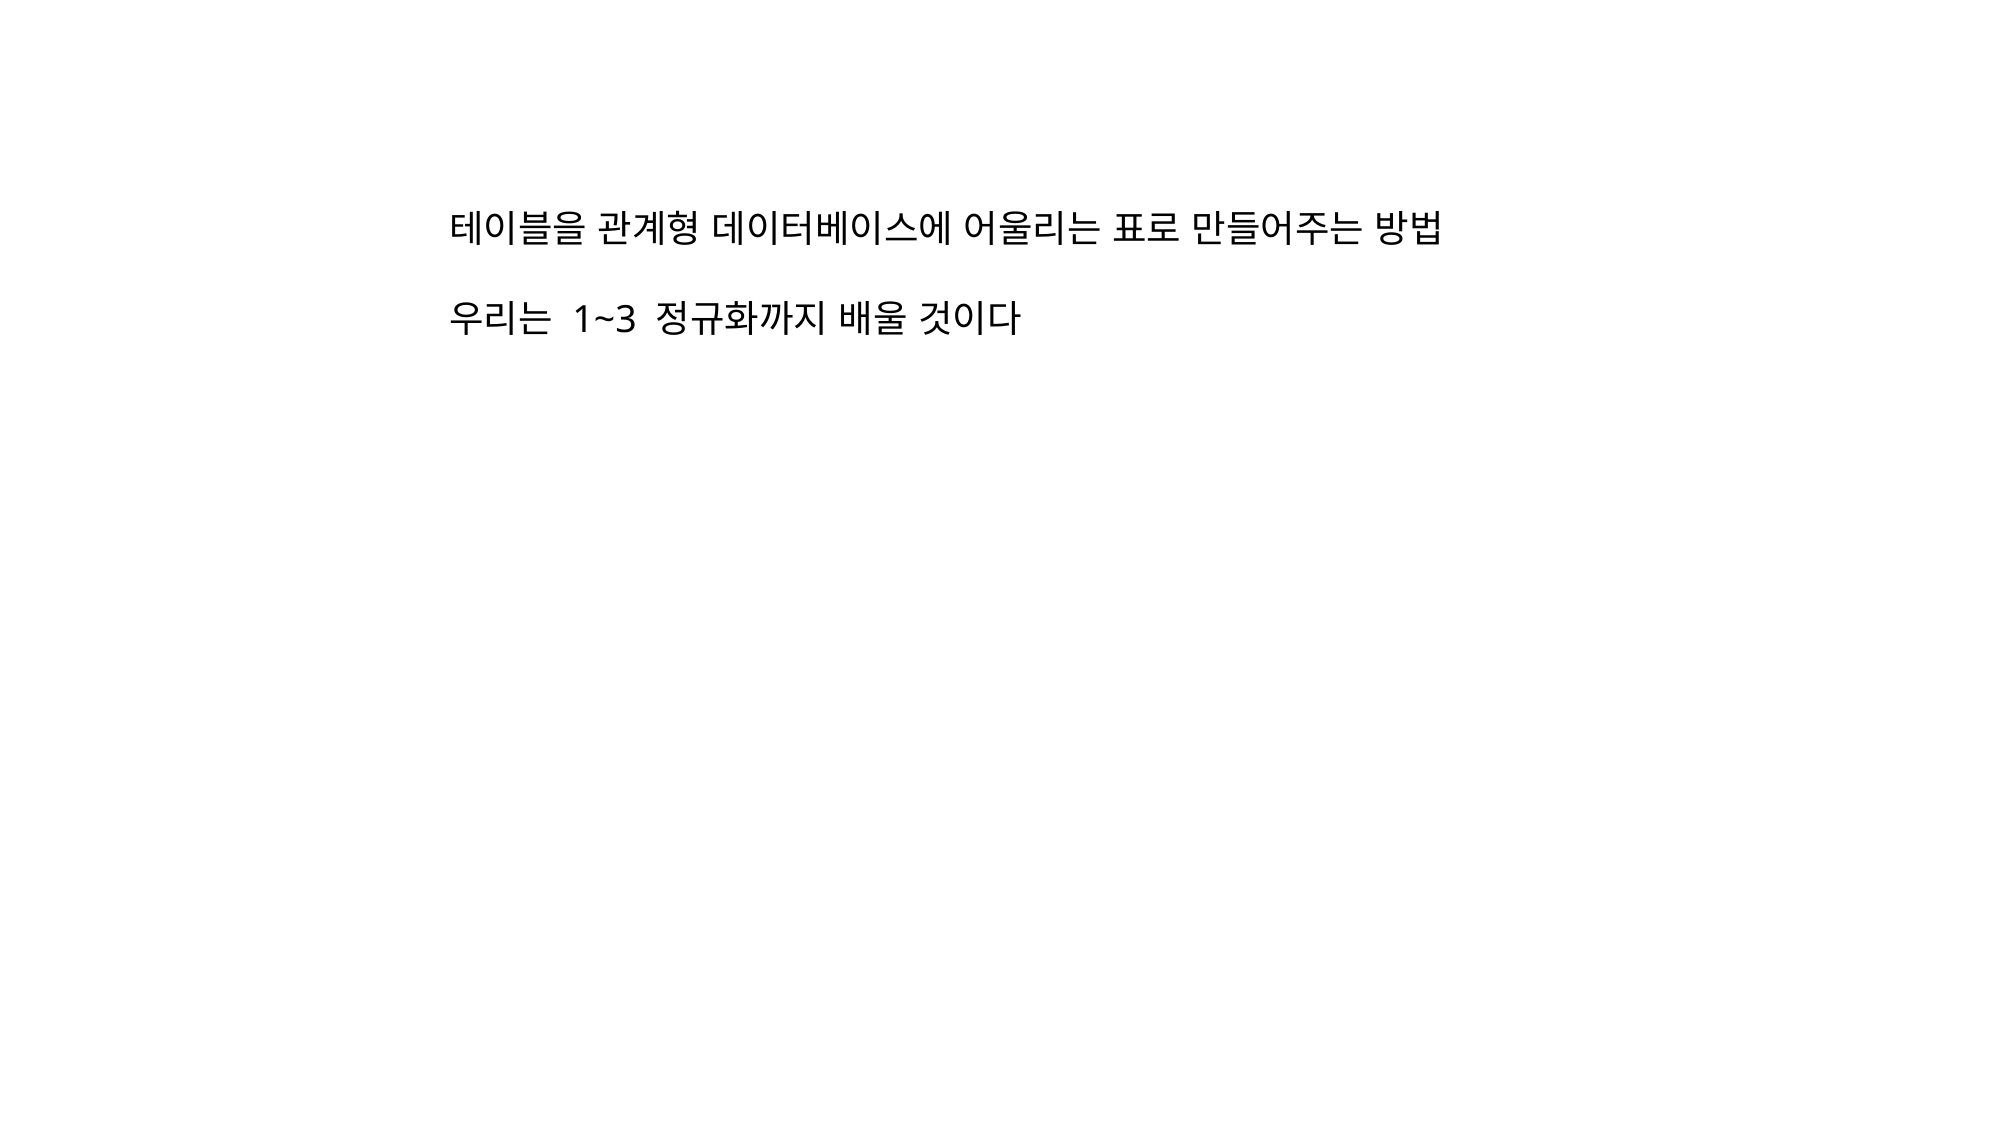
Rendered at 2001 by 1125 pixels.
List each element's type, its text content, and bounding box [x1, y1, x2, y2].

text_box 테이블을 관계형 데이터베이스에 어울리는 표로 만들어주는 방법 우리는 1~3 정규화까지 배울 것이다 [434, 197, 1470, 348]
